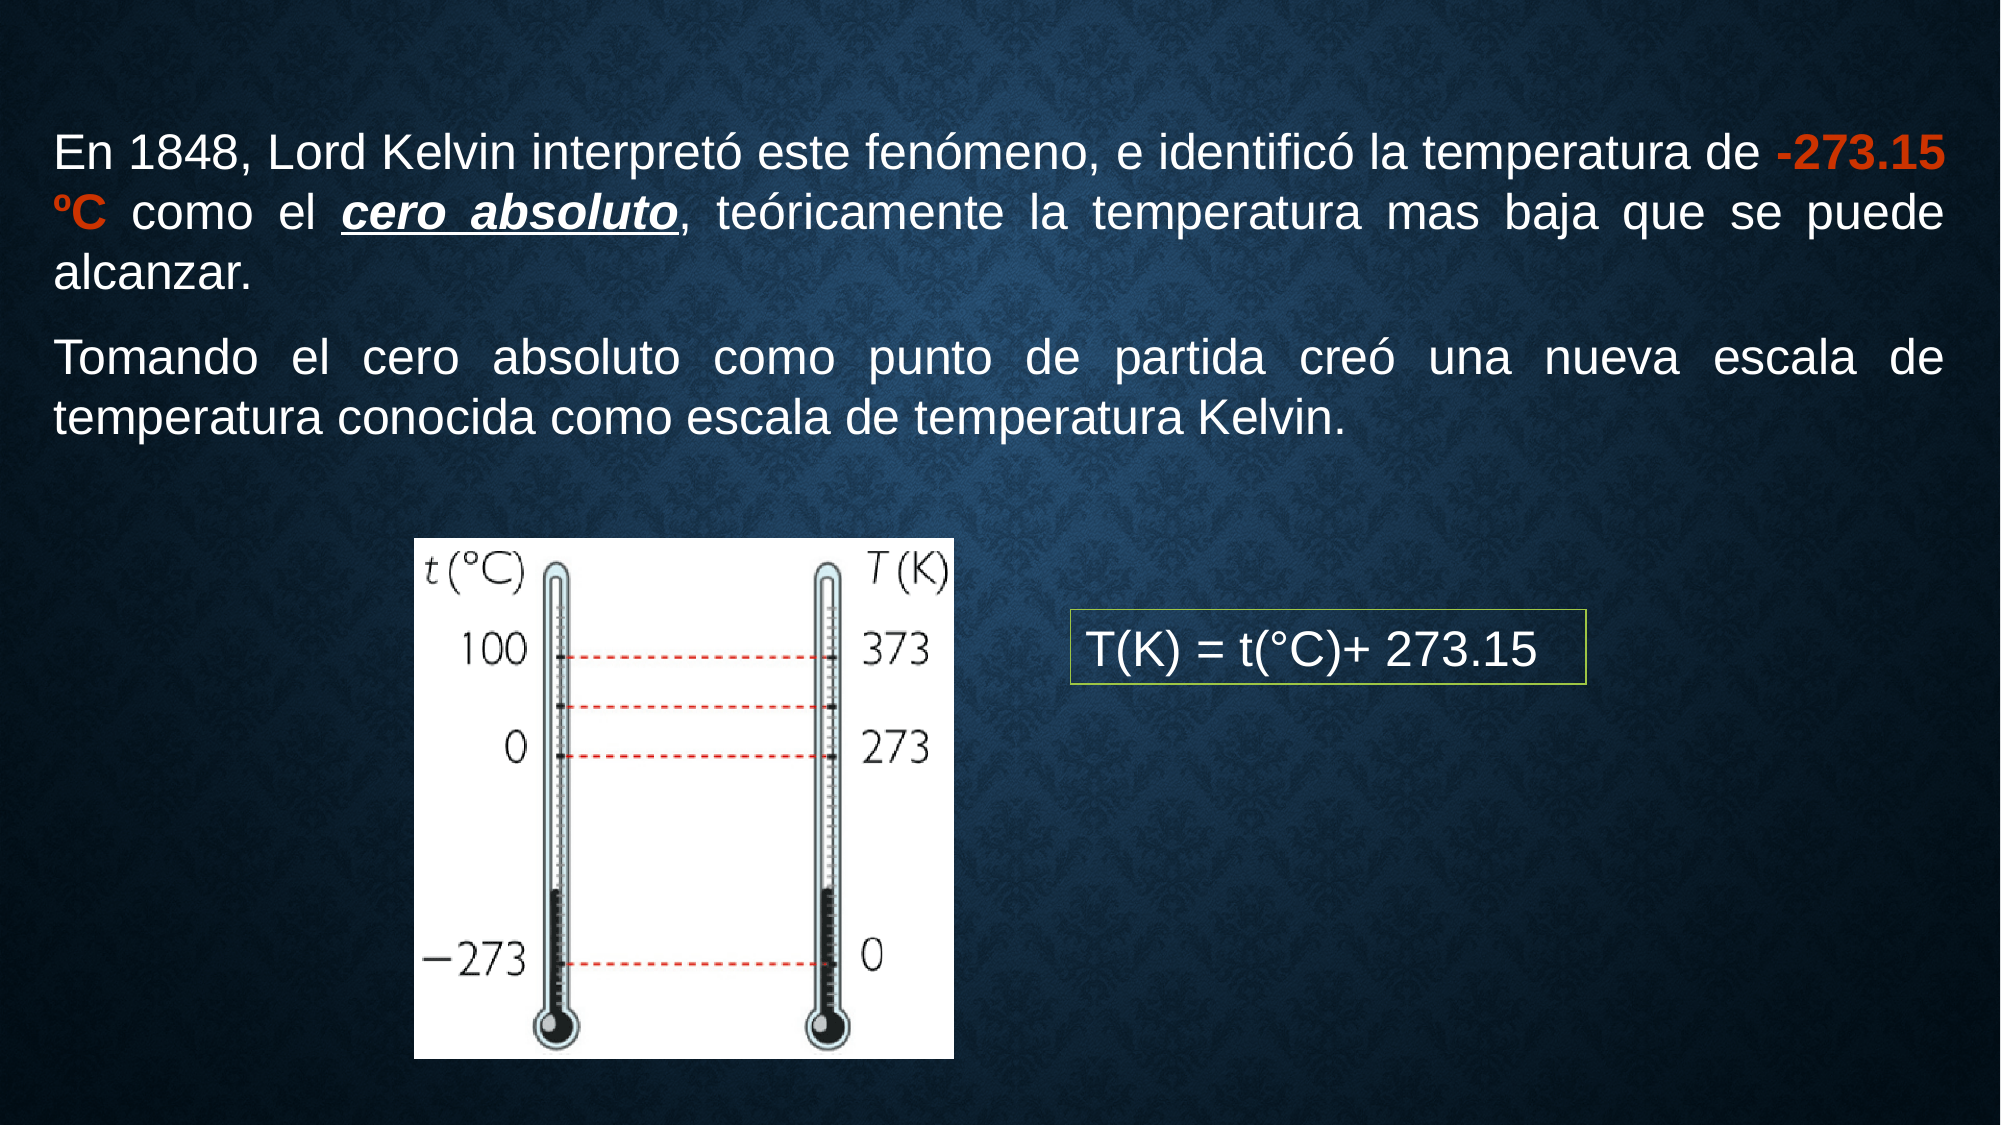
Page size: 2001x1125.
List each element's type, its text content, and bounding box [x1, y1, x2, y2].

picture [413, 538, 955, 1060]
text_box En 1848, Lord Kelvin interpretó este fenómeno, e identificó la temperatura de -273.15 ºC como el cero absoluto, teóricamente la temperatura mas baja que se puede alcanzar. Tomando el cero absoluto como punto de partida creó una nueva escala de temperatura conocida como escala de temperatura Kelvin. [38, 111, 1962, 452]
text_box T(K) = t(°C)+ 273.15 [1070, 609, 1586, 685]
